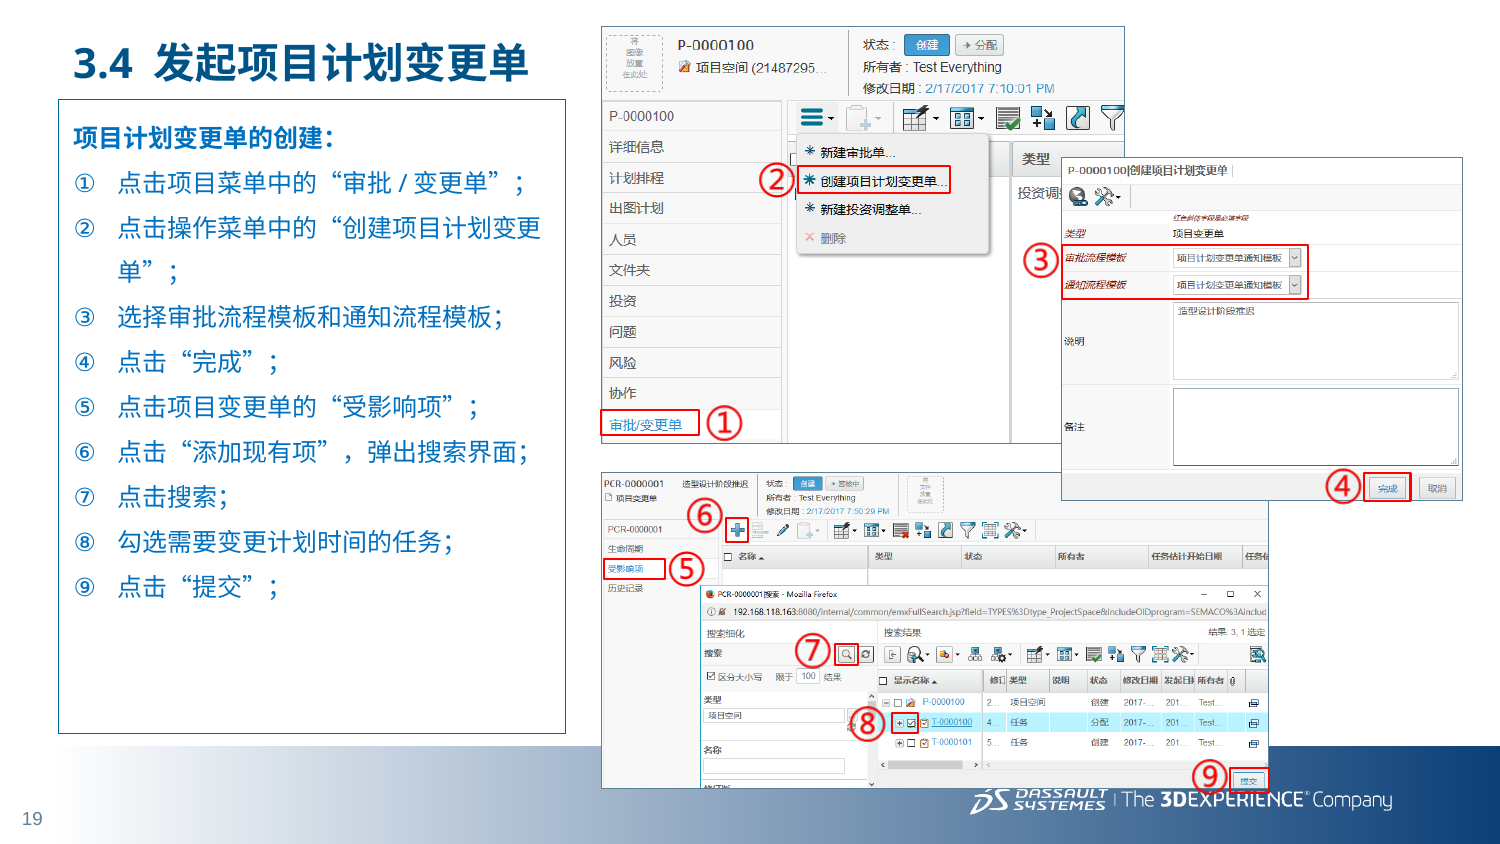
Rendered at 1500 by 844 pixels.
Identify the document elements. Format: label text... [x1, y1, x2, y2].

title 3.4 发起项目计划变更单 [58, 23, 911, 100]
text_box 项目计划变更单的创建： 点击项目菜单中的“审批/变更单”； 点击操作菜单中的“创建项目计划变更单”； 选择审批流程模板和通知流程模板； 点击“完成”； 点击项目变更单的“受影响项”； 点击“添加现有项”，弹出搜索界面； 点击搜索； 勾选需要变更计划时间的任务； 点击“提交”； [58, 99, 566, 734]
picture [600, 25, 1464, 820]
